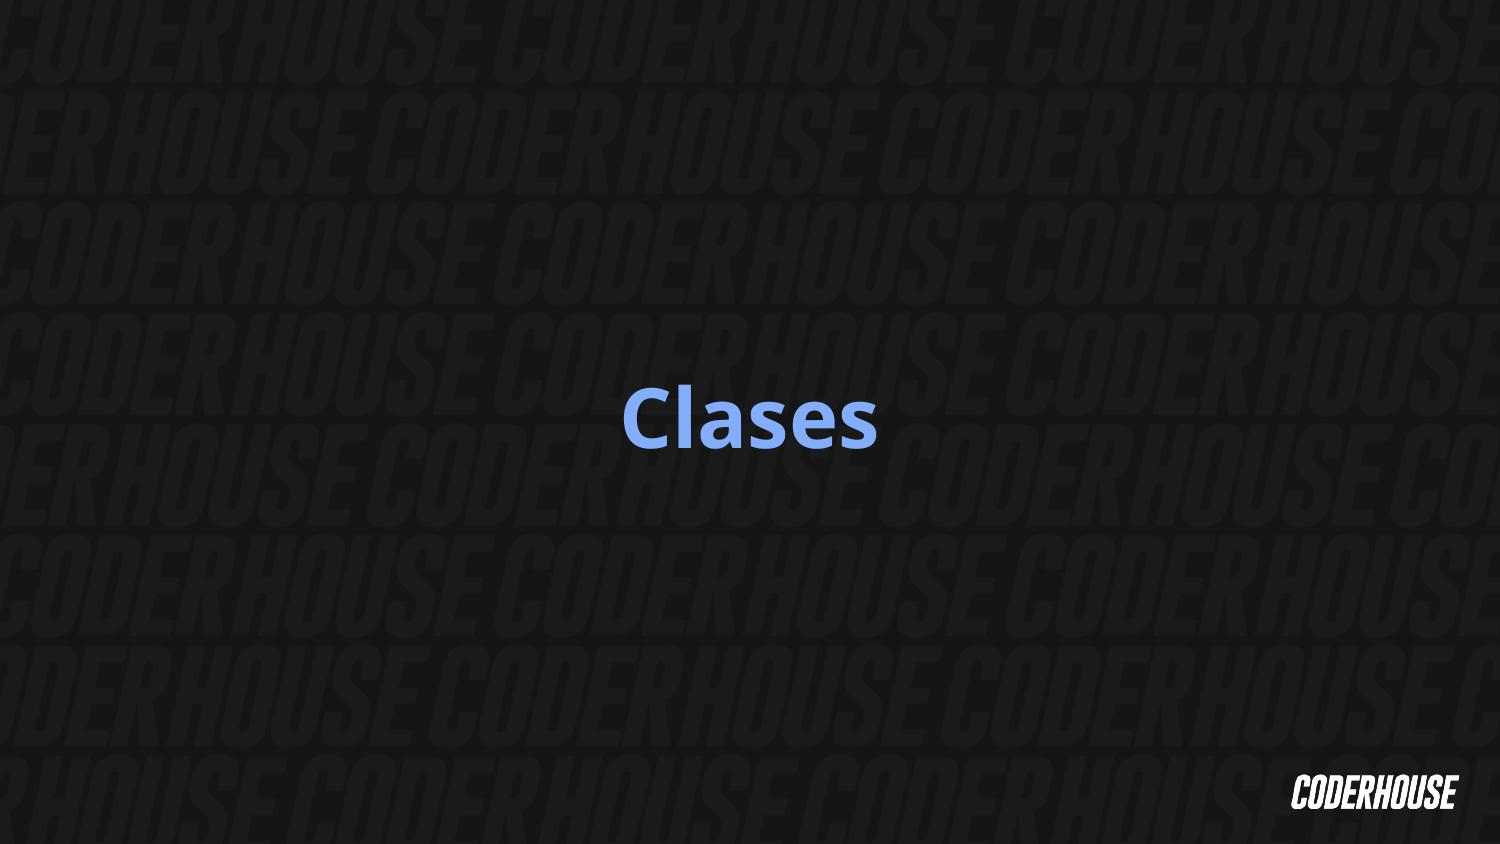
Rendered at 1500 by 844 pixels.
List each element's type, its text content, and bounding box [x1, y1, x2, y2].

text_box Clases [239, 361, 1261, 482]
picture [0, 0, 1500, 844]
